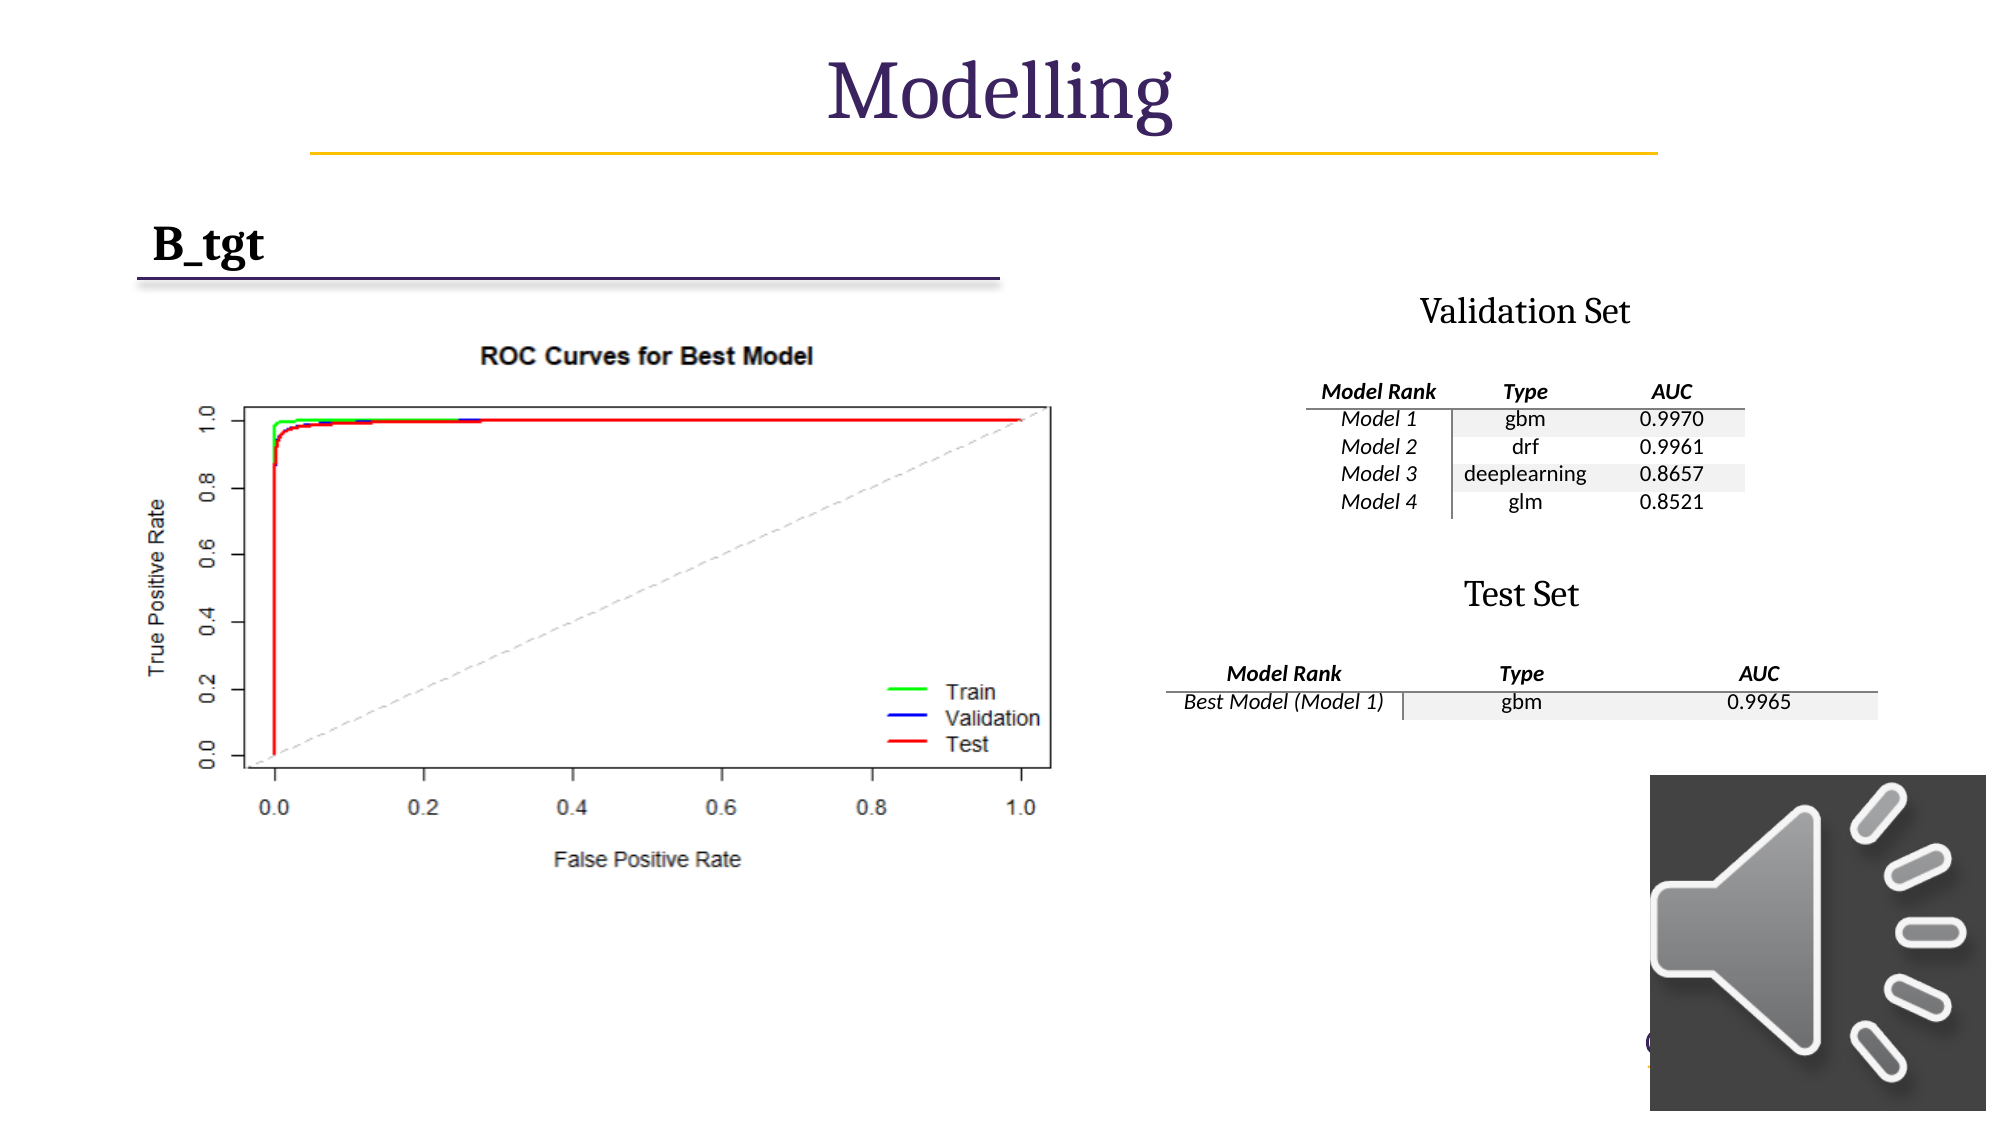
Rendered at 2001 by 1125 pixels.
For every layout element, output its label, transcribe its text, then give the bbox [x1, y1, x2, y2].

table_cell Model 3 [1306, 464, 1451, 492]
table_cell 0.8657 [1599, 464, 1745, 492]
text_box Validation Set [1188, 278, 1863, 339]
picture [1618, 773, 1988, 1124]
table_cell Best Model (Model 1) [1166, 693, 1402, 720]
table_cell 0.9961 [1599, 437, 1745, 464]
text_box Test Set [1185, 561, 1859, 622]
table_cell Model 4 [1306, 492, 1451, 519]
table_cell Model 2 [1306, 437, 1451, 464]
table_cell gbm [1404, 693, 1641, 720]
table_cell 0.9970 [1599, 410, 1745, 437]
table_cell glm [1453, 492, 1599, 519]
table_cell deeplearning [1453, 464, 1599, 492]
table_header AUC [1599, 382, 1745, 408]
table_cell 0.9965 [1641, 693, 1878, 720]
text_box B_tgt [137, 203, 1015, 278]
table_cell gbm [1453, 410, 1599, 437]
table_header AUC [1641, 665, 1878, 691]
table_cell 0.8521 [1599, 492, 1745, 519]
table_cell Model 1 [1306, 410, 1451, 437]
title Modelling [137, 29, 1863, 154]
picture [140, 338, 1065, 878]
table_cell drf [1453, 437, 1599, 464]
table_header Model Rank [1306, 382, 1452, 408]
table_header Type [1403, 665, 1641, 691]
table_header Type [1452, 382, 1599, 408]
table_header Model Rank [1166, 665, 1403, 691]
